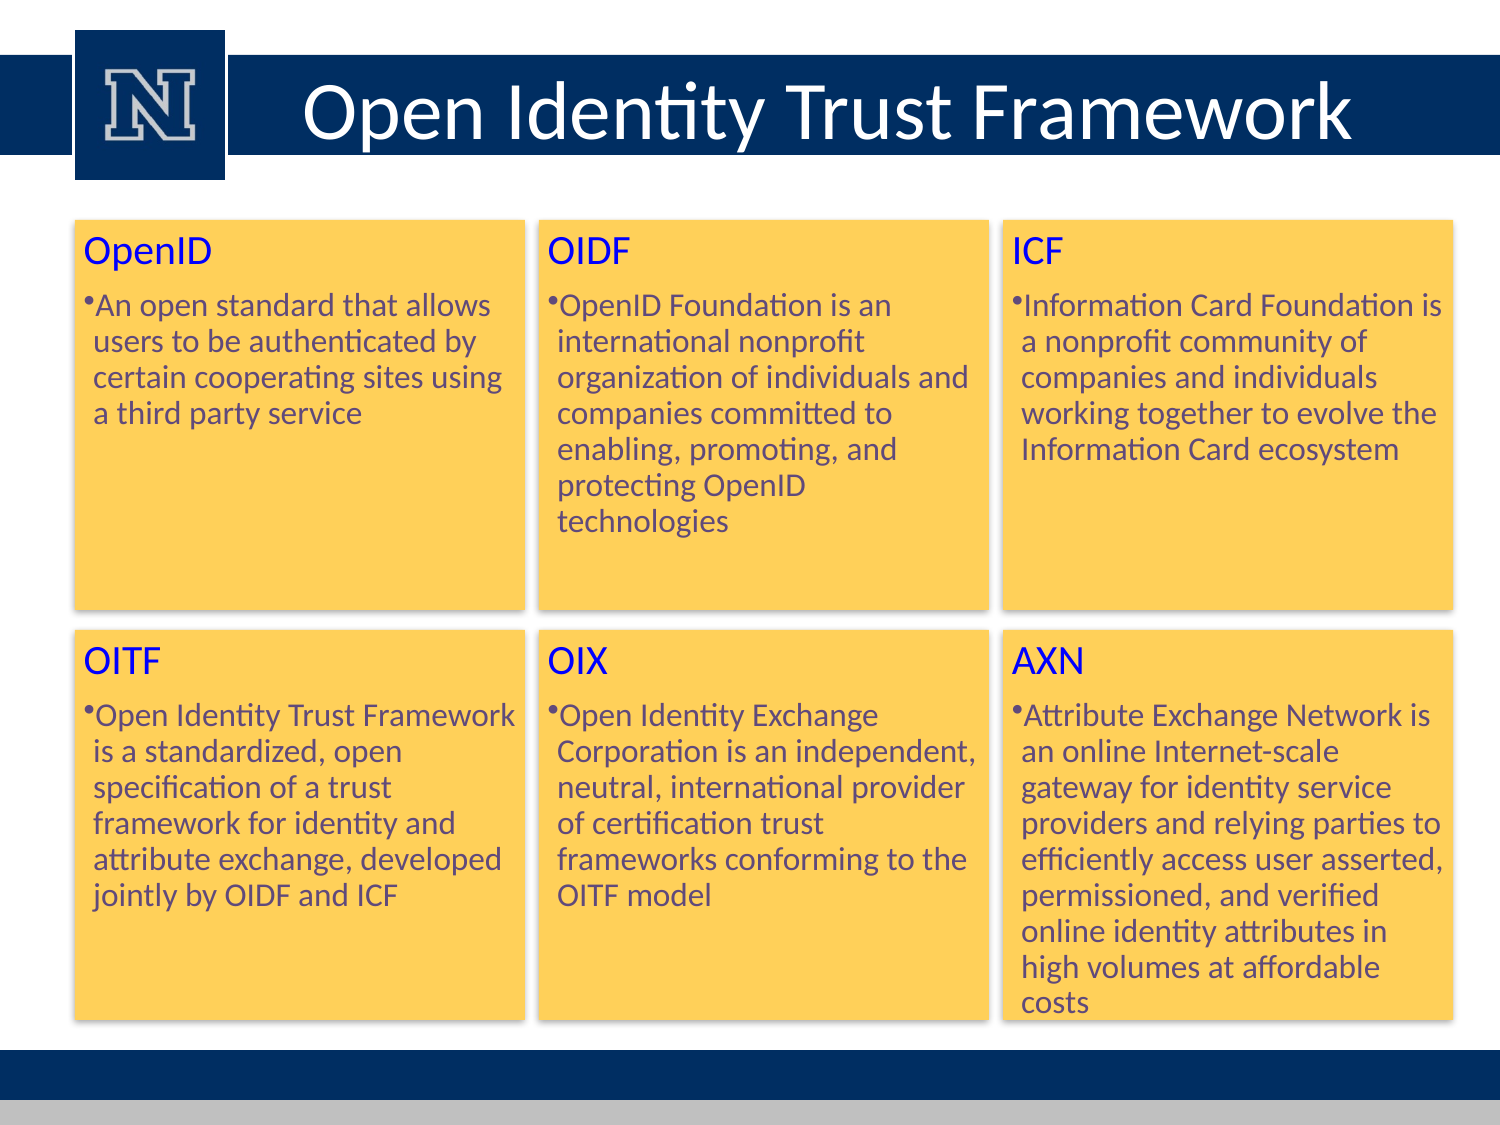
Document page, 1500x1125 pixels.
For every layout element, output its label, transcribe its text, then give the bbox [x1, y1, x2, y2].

text_box ICF Information Card Foundation is a nonprofit community of companies and individuals working together to evolve the Information Card ecosystem [1003, 219, 1454, 610]
title Open Identity Trust Framework [287, 12, 1475, 200]
text_box OIDF OpenID Foundation is an international nonprofit organization of individuals and companies committed to enabling, promoting, and protecting OpenID technologies [538, 219, 989, 610]
text_box OIX Open Identity Exchange Corporation is an independent, neutral, international provider of certification trust frameworks conforming to the OITF model [538, 629, 989, 1020]
text_box AXN Attribute Exchange Network is an online Internet-scale gateway for identity service providers and relying parties to efficiently access user asserted, permissioned, and verified online identity attributes in high volumes at affordable costs [1003, 629, 1454, 1020]
picture [75, 30, 225, 180]
text_box OITF Open Identity Trust Framework is a standardized, open specification of a trust framework for identity and attribute exchange, developed jointly by OIDF and ICF [74, 629, 525, 1020]
text_box OpenID An open standard that allows users to be authenticated by certain cooperating sites using a third party service [74, 219, 525, 610]
